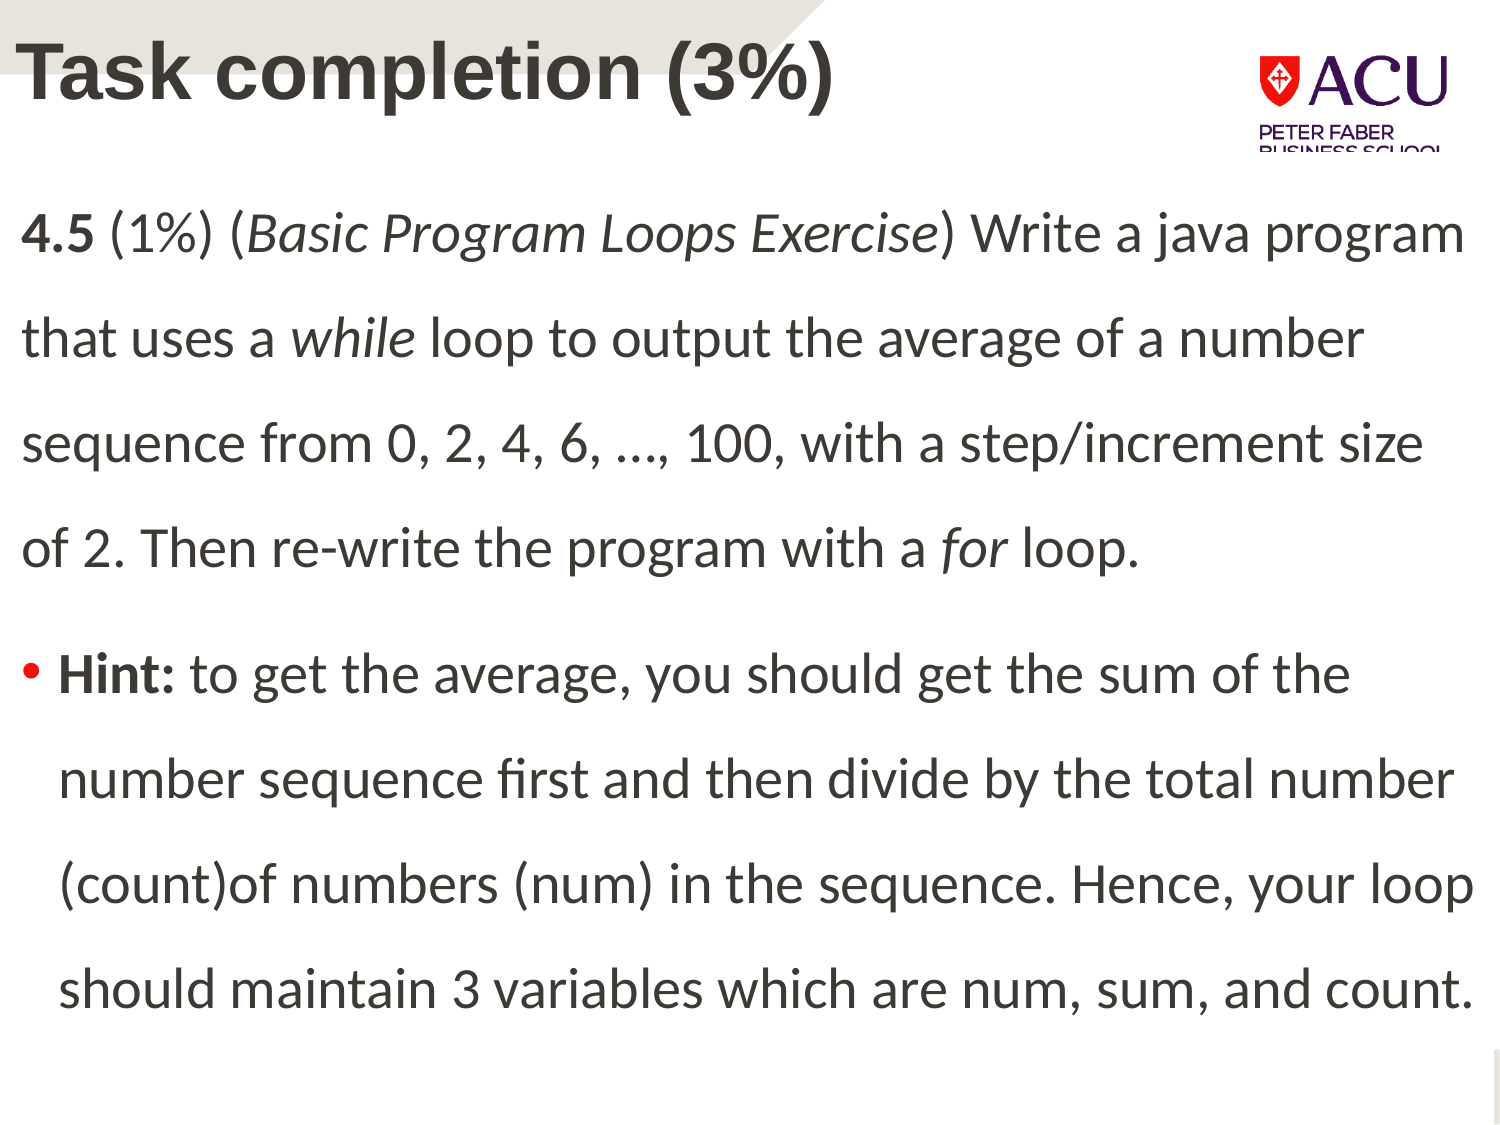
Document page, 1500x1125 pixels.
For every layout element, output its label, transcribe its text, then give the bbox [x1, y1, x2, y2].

picture [1240, 41, 1466, 152]
list 4.5 (1%) (Basic Program Loops Exercise) Write a java program that uses a while loop to output the average of a number sequence from 0, 2, 4, 6, …, 100, with a step/increment size of 2. Then re-write the program with a for loop. Hint: to get the average, you should get the sum of the number sequence first and then divide by the total number (count)of numbers (num) in the sequence. Hence, your loop should maintain 3 variables which are num, sum, and count. [6, 152, 1494, 1125]
title Task completion (3%) [0, 0, 1275, 135]
